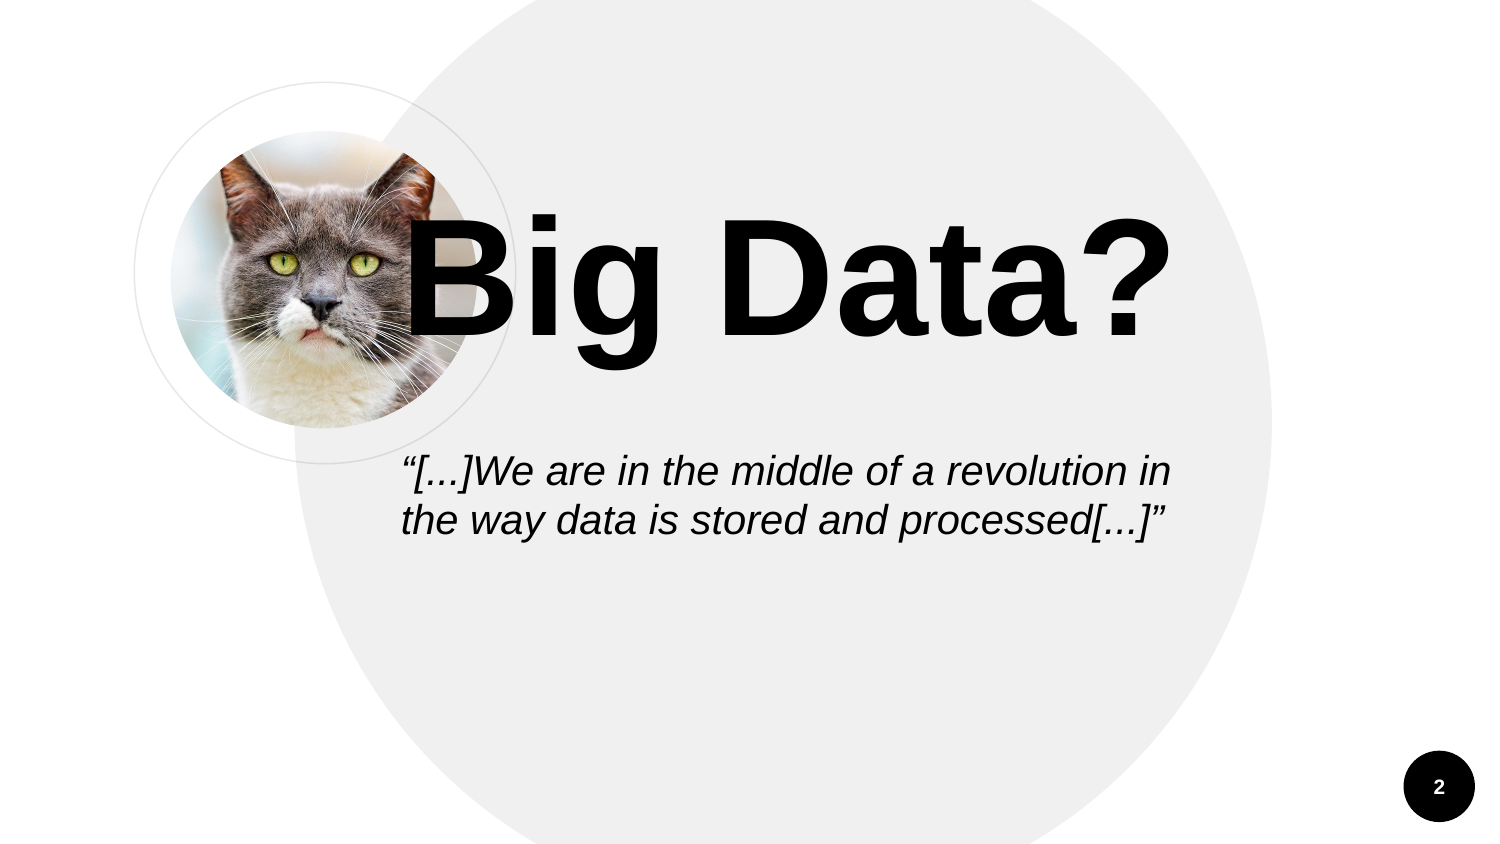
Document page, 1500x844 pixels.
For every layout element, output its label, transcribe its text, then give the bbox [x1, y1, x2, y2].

slide_number 2 [1403, 750, 1475, 823]
picture [170, 130, 478, 429]
subtitle “[...]We are in the middle of a revolution in the way data is stored and processed[...]” [385, 428, 1240, 595]
title Big Data? [483, 193, 1277, 384]
